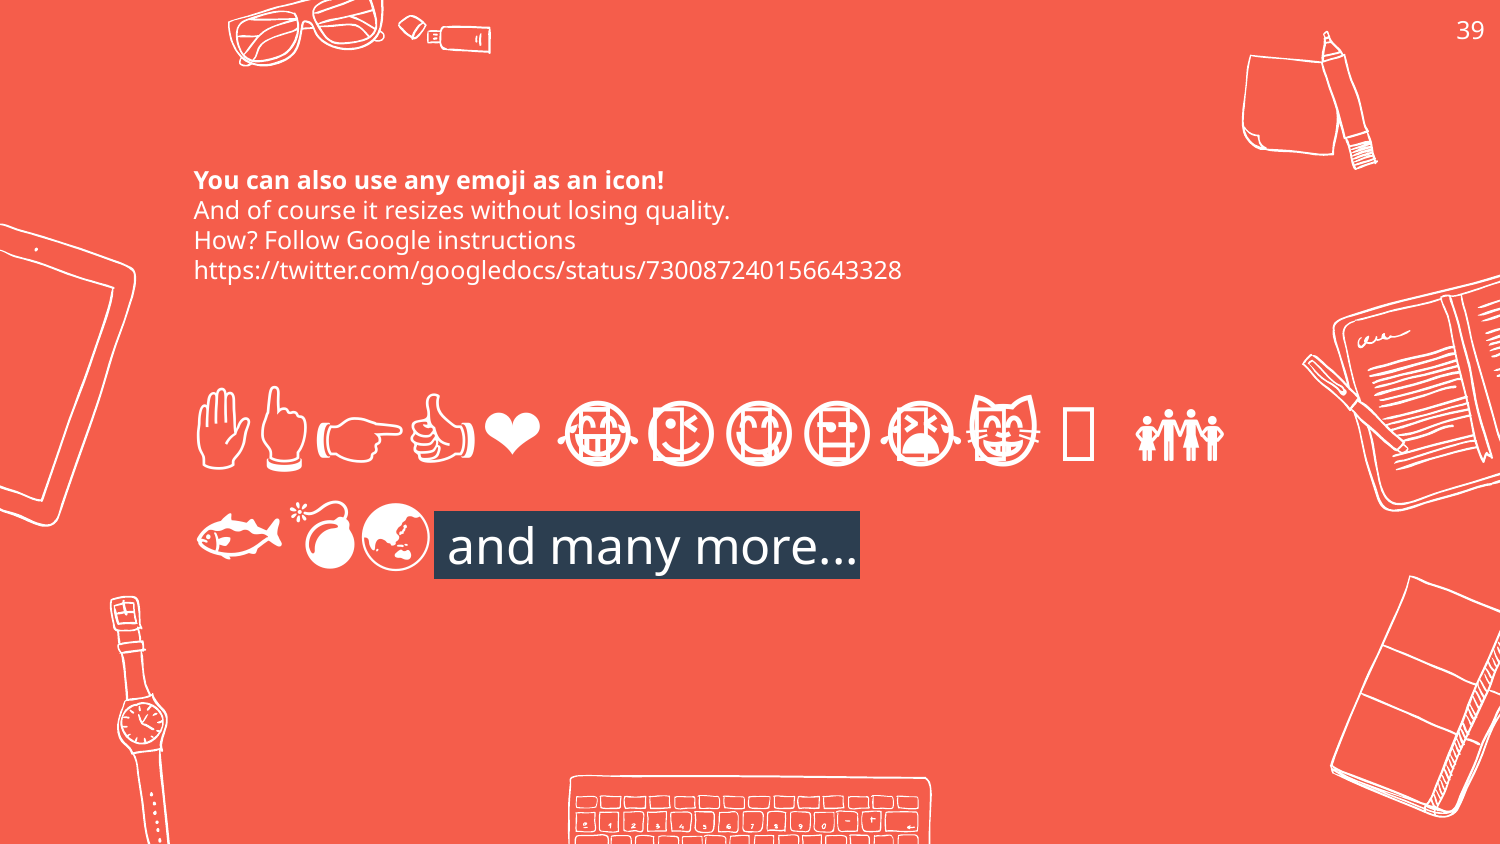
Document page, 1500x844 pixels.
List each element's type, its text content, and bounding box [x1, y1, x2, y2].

slide_number ‹#› [1435, 0, 1500, 53]
text_box ✋👆👉👍👤👦👧👨👩👪💃🏃💑❤😂😉😋😒😭👶😸🐟🍒🍔💣📌📖🔨🎃🎈🎨🏈🏰🌏🔌🔑 and many more... [178, 357, 1274, 674]
text_box You can also use any emoji as an icon! And of course it resizes without losing quality. How? Follow Google instructions https://twitter.com/googledocs/status/730087240156643328 [178, 150, 1274, 320]
